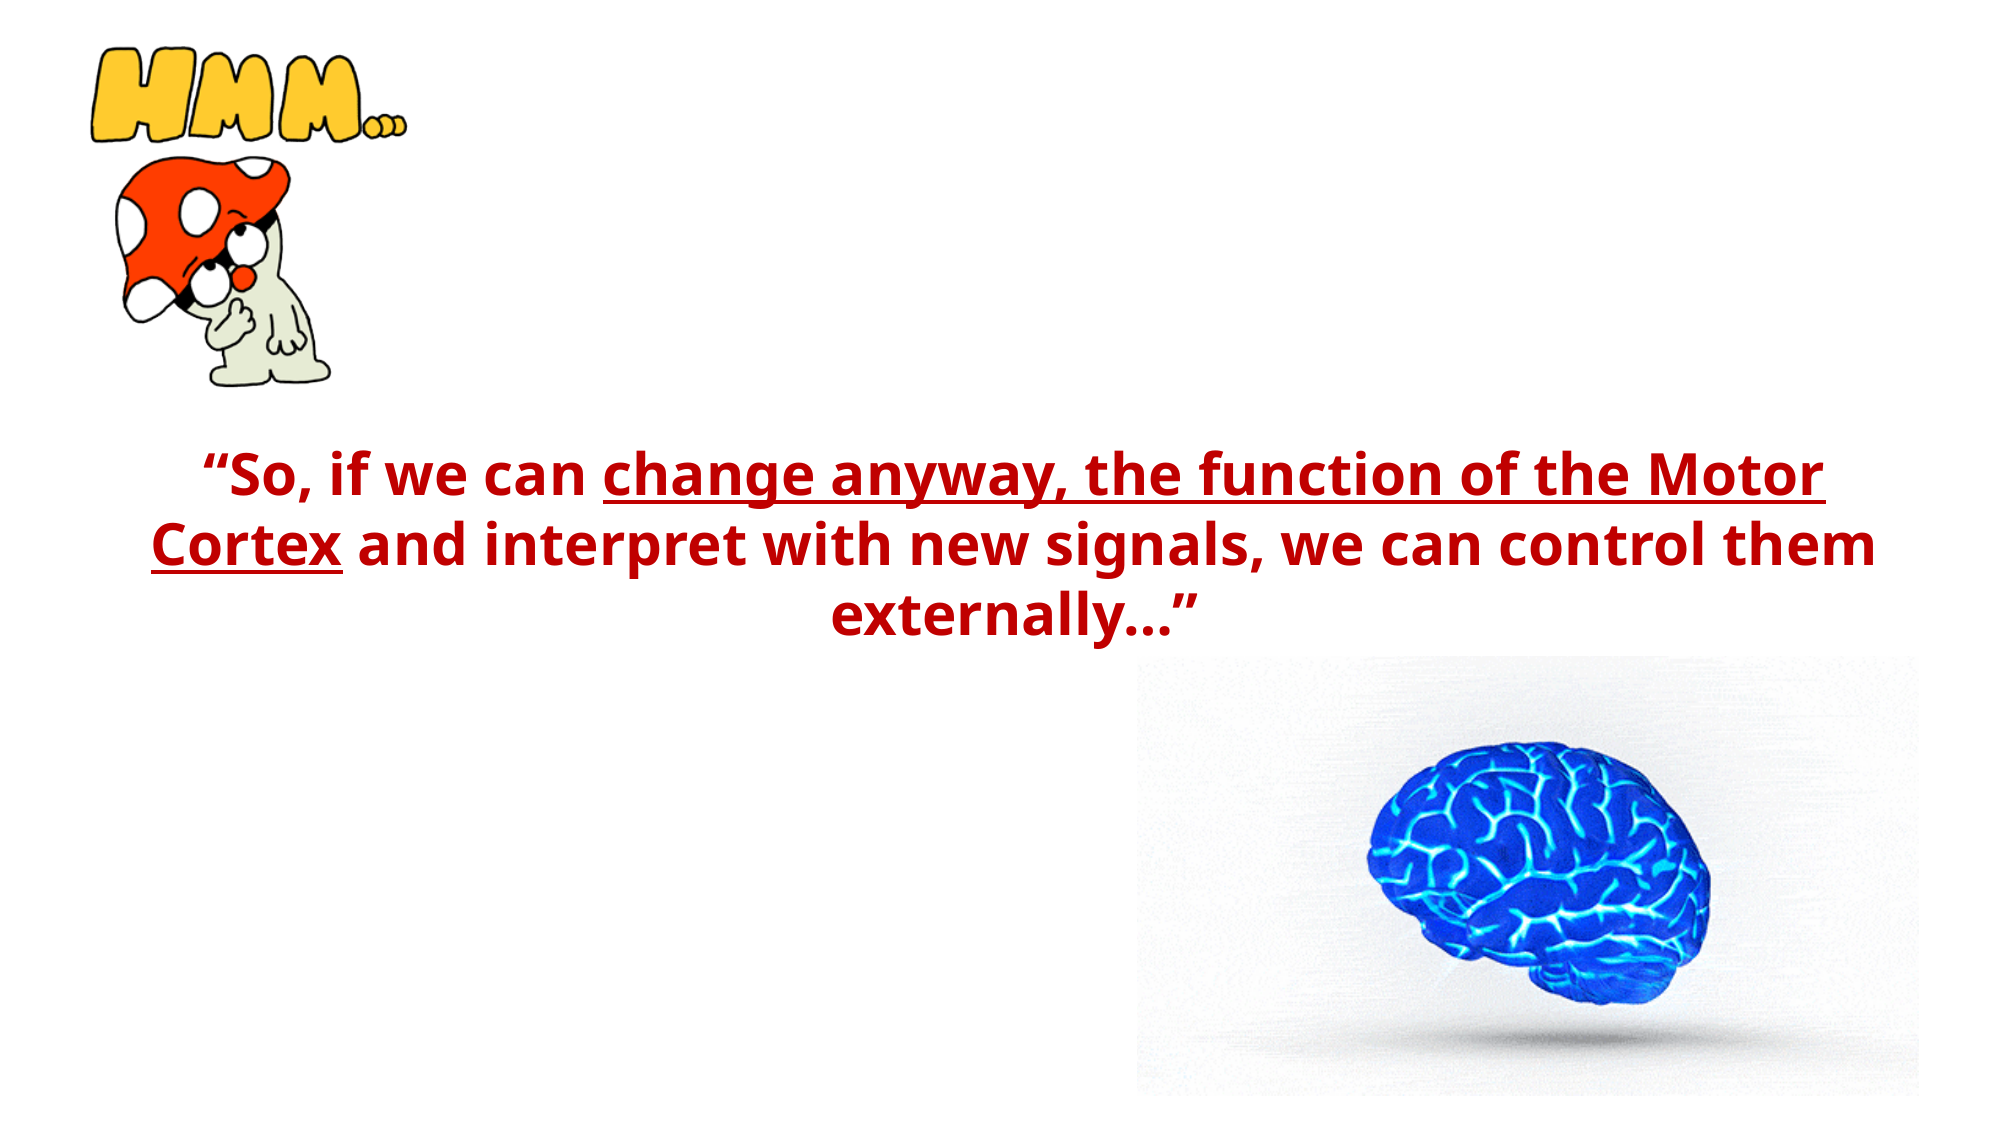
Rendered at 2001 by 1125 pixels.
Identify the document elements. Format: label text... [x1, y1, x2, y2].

text_box “So, if we can change anyway, the function of the Motor Cortex and interpret with new signals, we can control them externally…” [110, 429, 1919, 655]
picture [1137, 656, 1919, 1096]
picture [65, 28, 433, 397]
